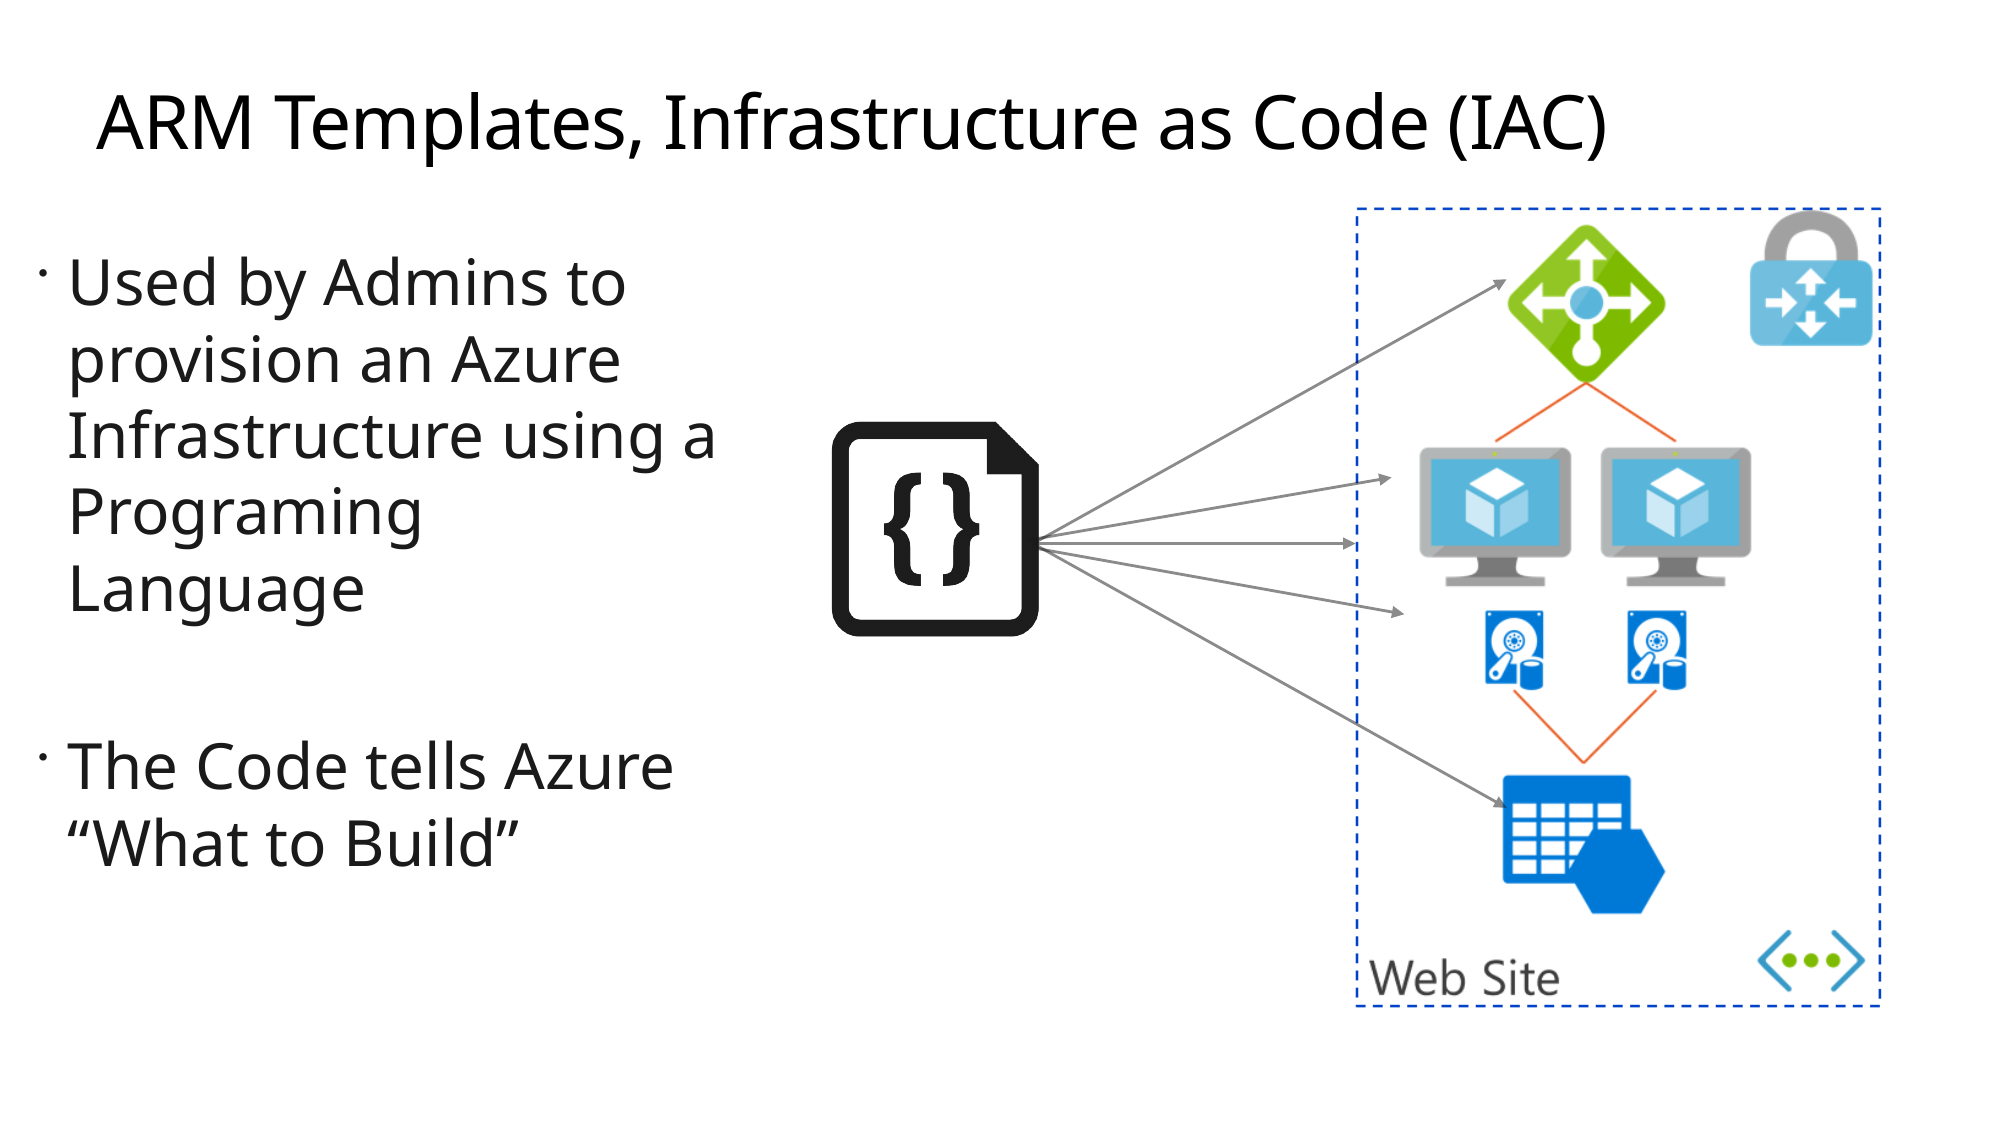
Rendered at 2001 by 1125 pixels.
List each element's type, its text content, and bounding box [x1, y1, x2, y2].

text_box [1027, 193, 1891, 1016]
picture [827, 421, 1027, 638]
title ARM Templates, Infrastructure as Code (IAC) [96, 75, 1904, 166]
text_box Used by Admins to provision an Azure Infrastructure using a Programing Language The Code tells Azure “What to Build” [33, 242, 731, 883]
